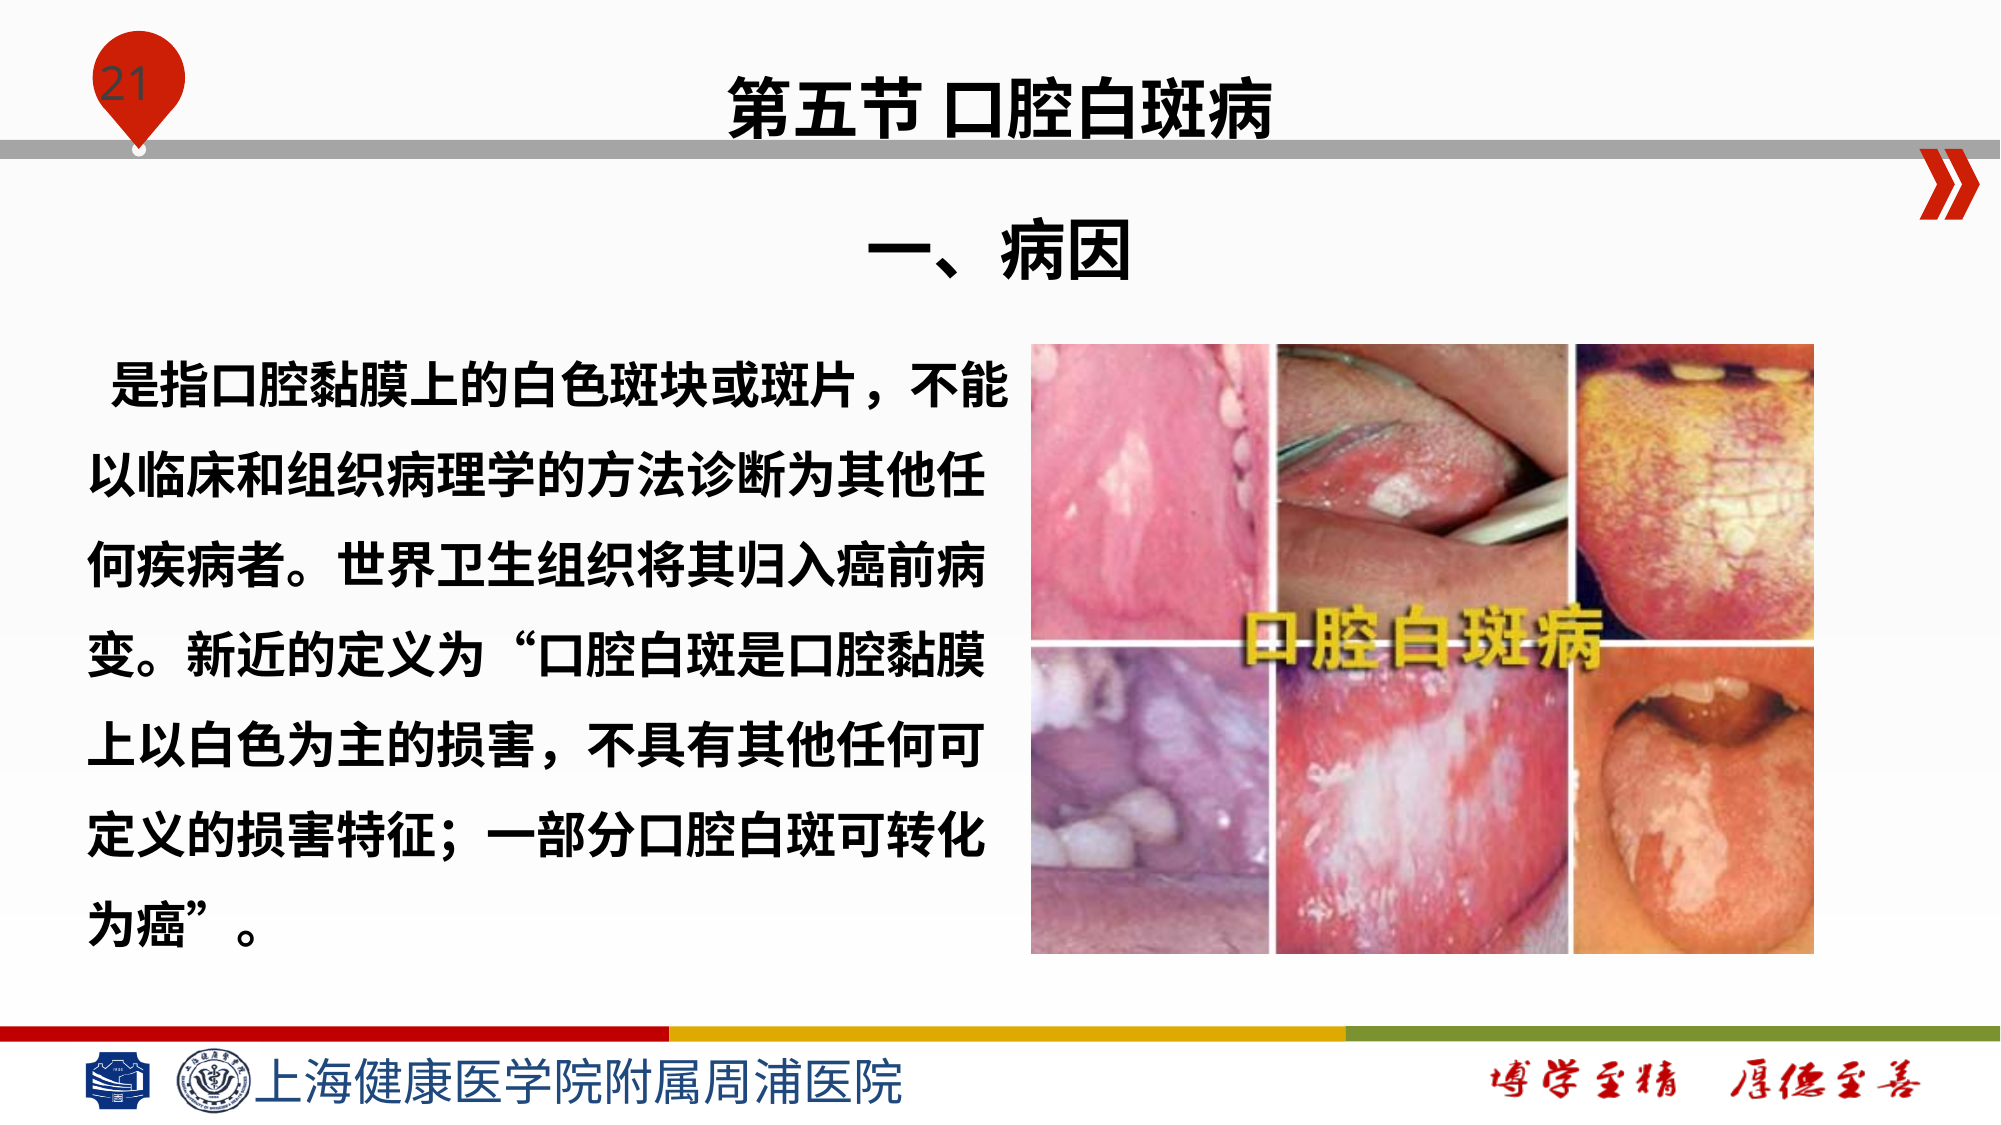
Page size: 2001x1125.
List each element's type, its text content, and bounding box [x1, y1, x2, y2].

picture [70, 1042, 260, 1121]
picture [1458, 1043, 1955, 1124]
text_box 一、病因 [851, 160, 1149, 296]
text_box 是指口腔黏膜上的白色斑块或斑片，不能以临床和组织病理学的方法诊断为其他任何疾病者。世界卫生组织将其归入癌前病变。新近的定义为“口腔白斑是口腔黏膜上以白色为主的损害，不具有其他任何可定义的损害特征；一部分口腔白斑可转化为癌”。 [78, 315, 1032, 1052]
title 第五节 口腔白斑病 [137, 59, 1863, 278]
picture [1030, 344, 1814, 954]
